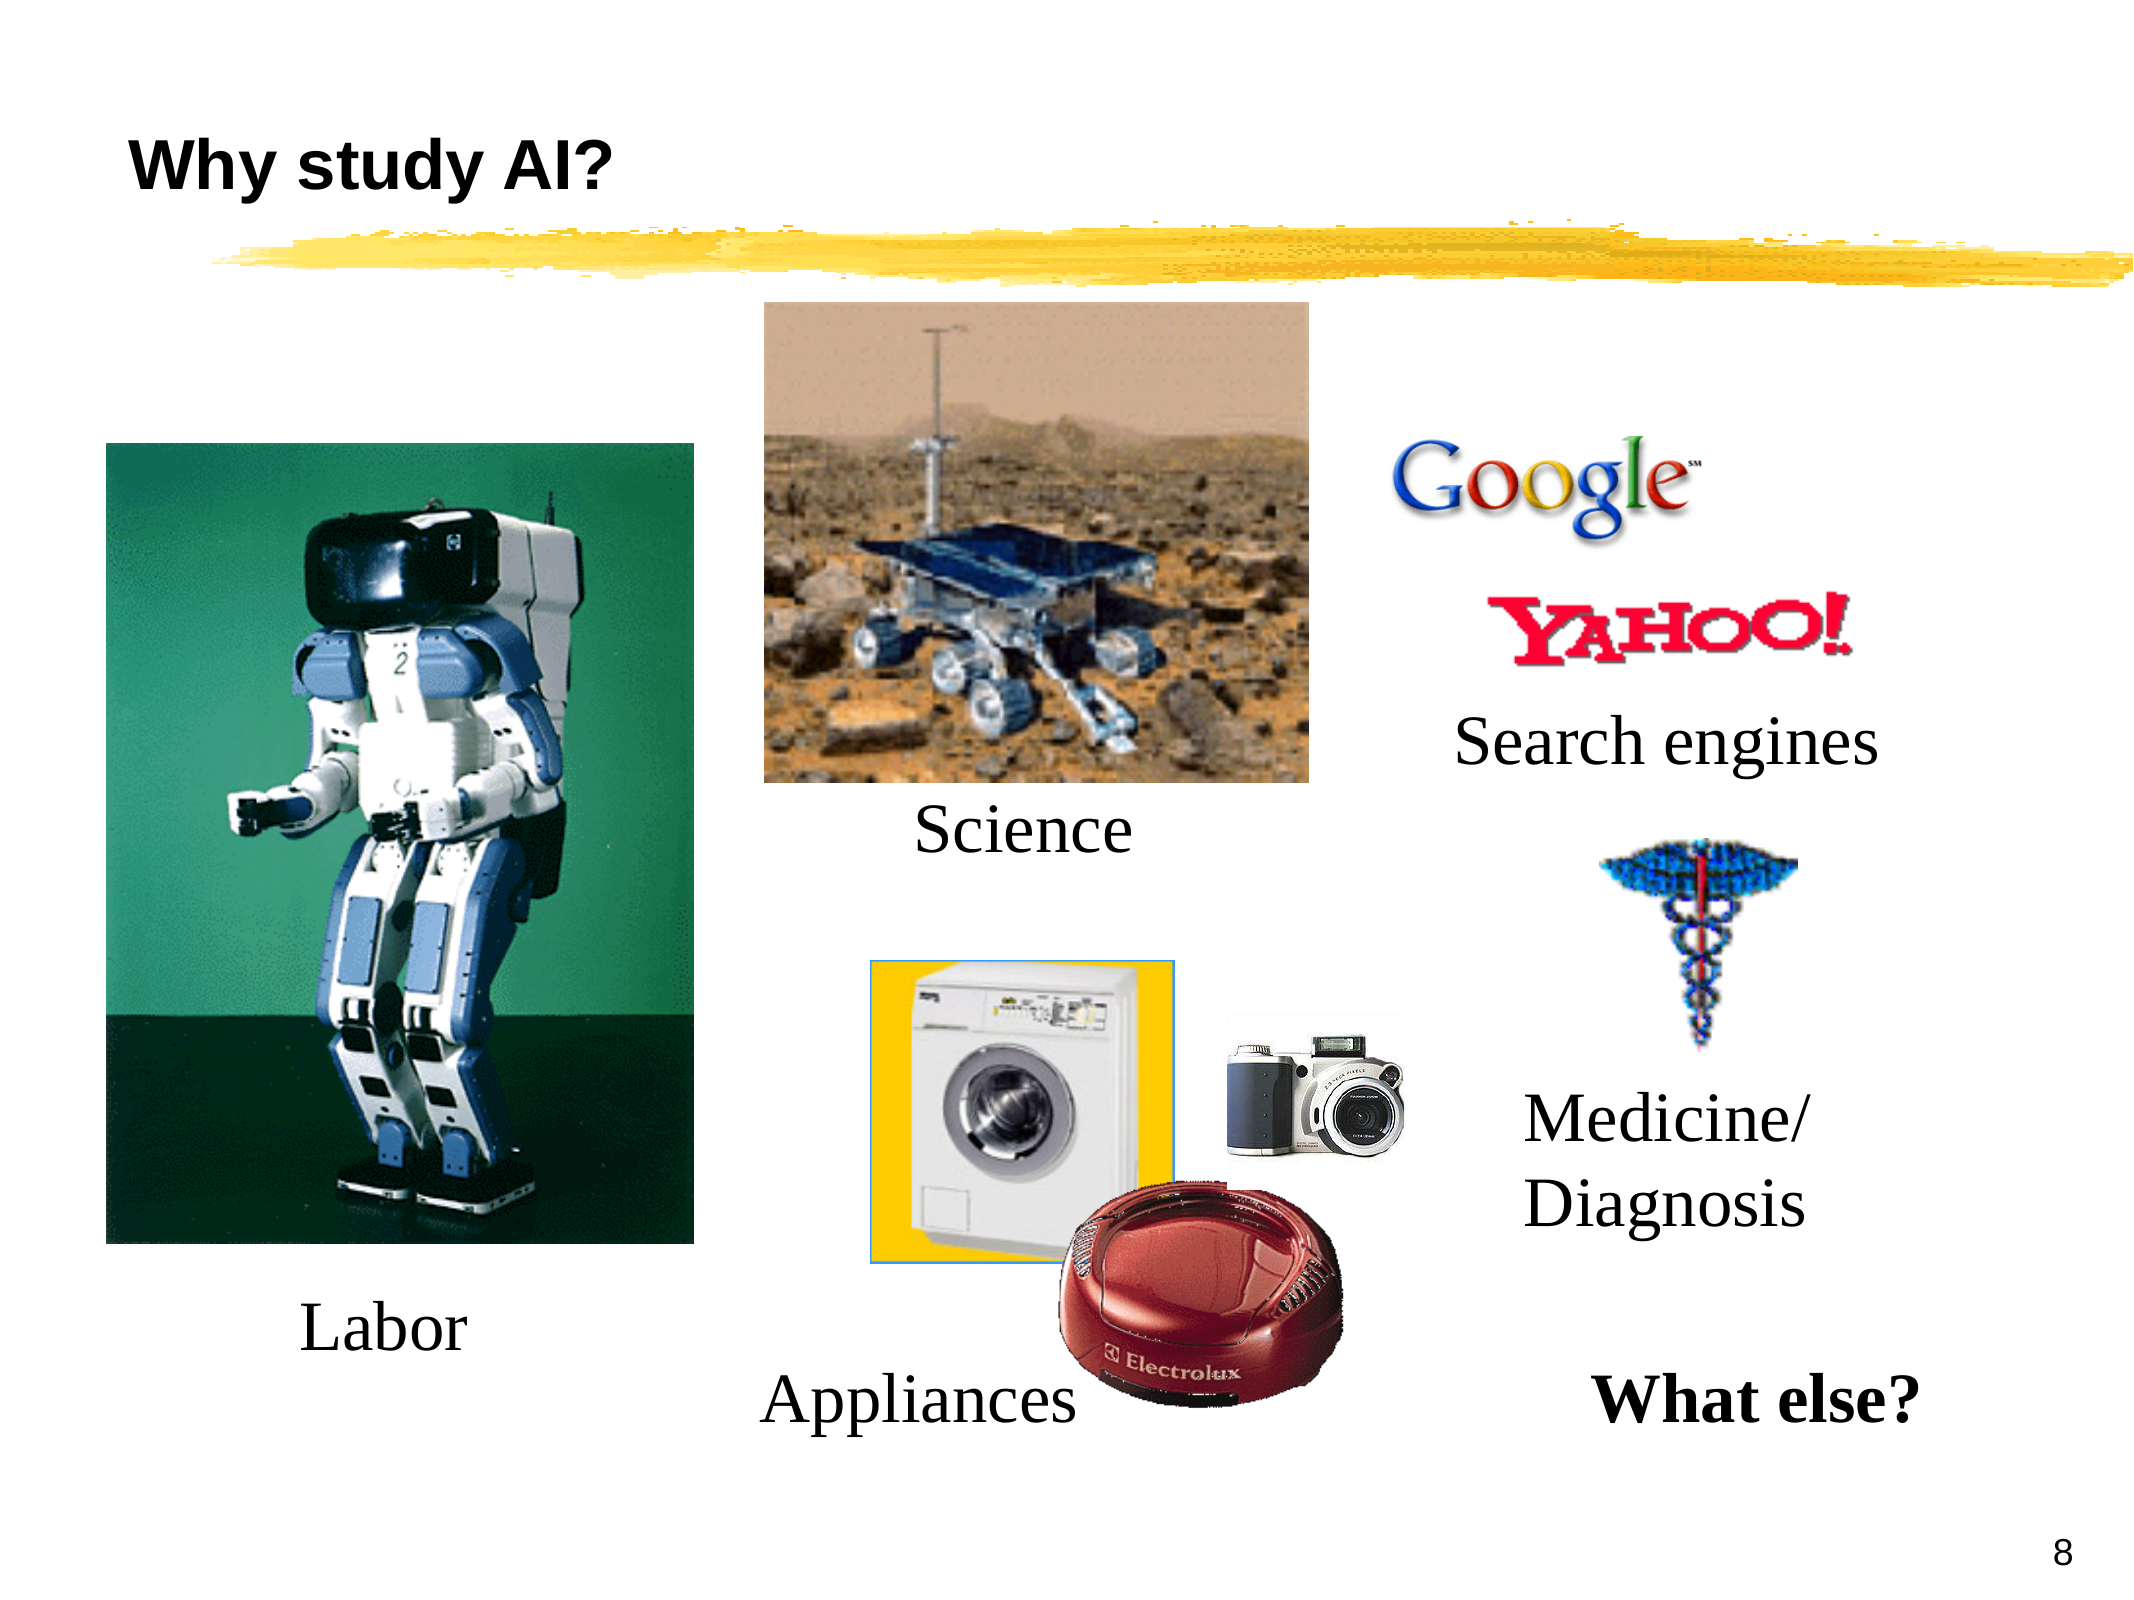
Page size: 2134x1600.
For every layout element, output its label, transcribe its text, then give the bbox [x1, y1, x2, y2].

picture [1474, 587, 1867, 671]
picture [1368, 408, 1726, 554]
picture [212, 212, 2134, 783]
text_box Search engines [1443, 693, 1891, 779]
picture [1599, 838, 1798, 1052]
text_box Science [904, 791, 1144, 867]
text_box What else? [1581, 1352, 1990, 1446]
text_box Medicine/ Diagnosis [1514, 1070, 1822, 1241]
text_box Appliances [750, 1352, 1089, 1437]
title Why study AI? [109, 0, 2014, 213]
picture [870, 960, 1405, 1427]
picture [105, 443, 694, 1244]
slide_number 8 [2032, 1521, 2094, 1581]
text_box Labor [289, 1279, 479, 1365]
